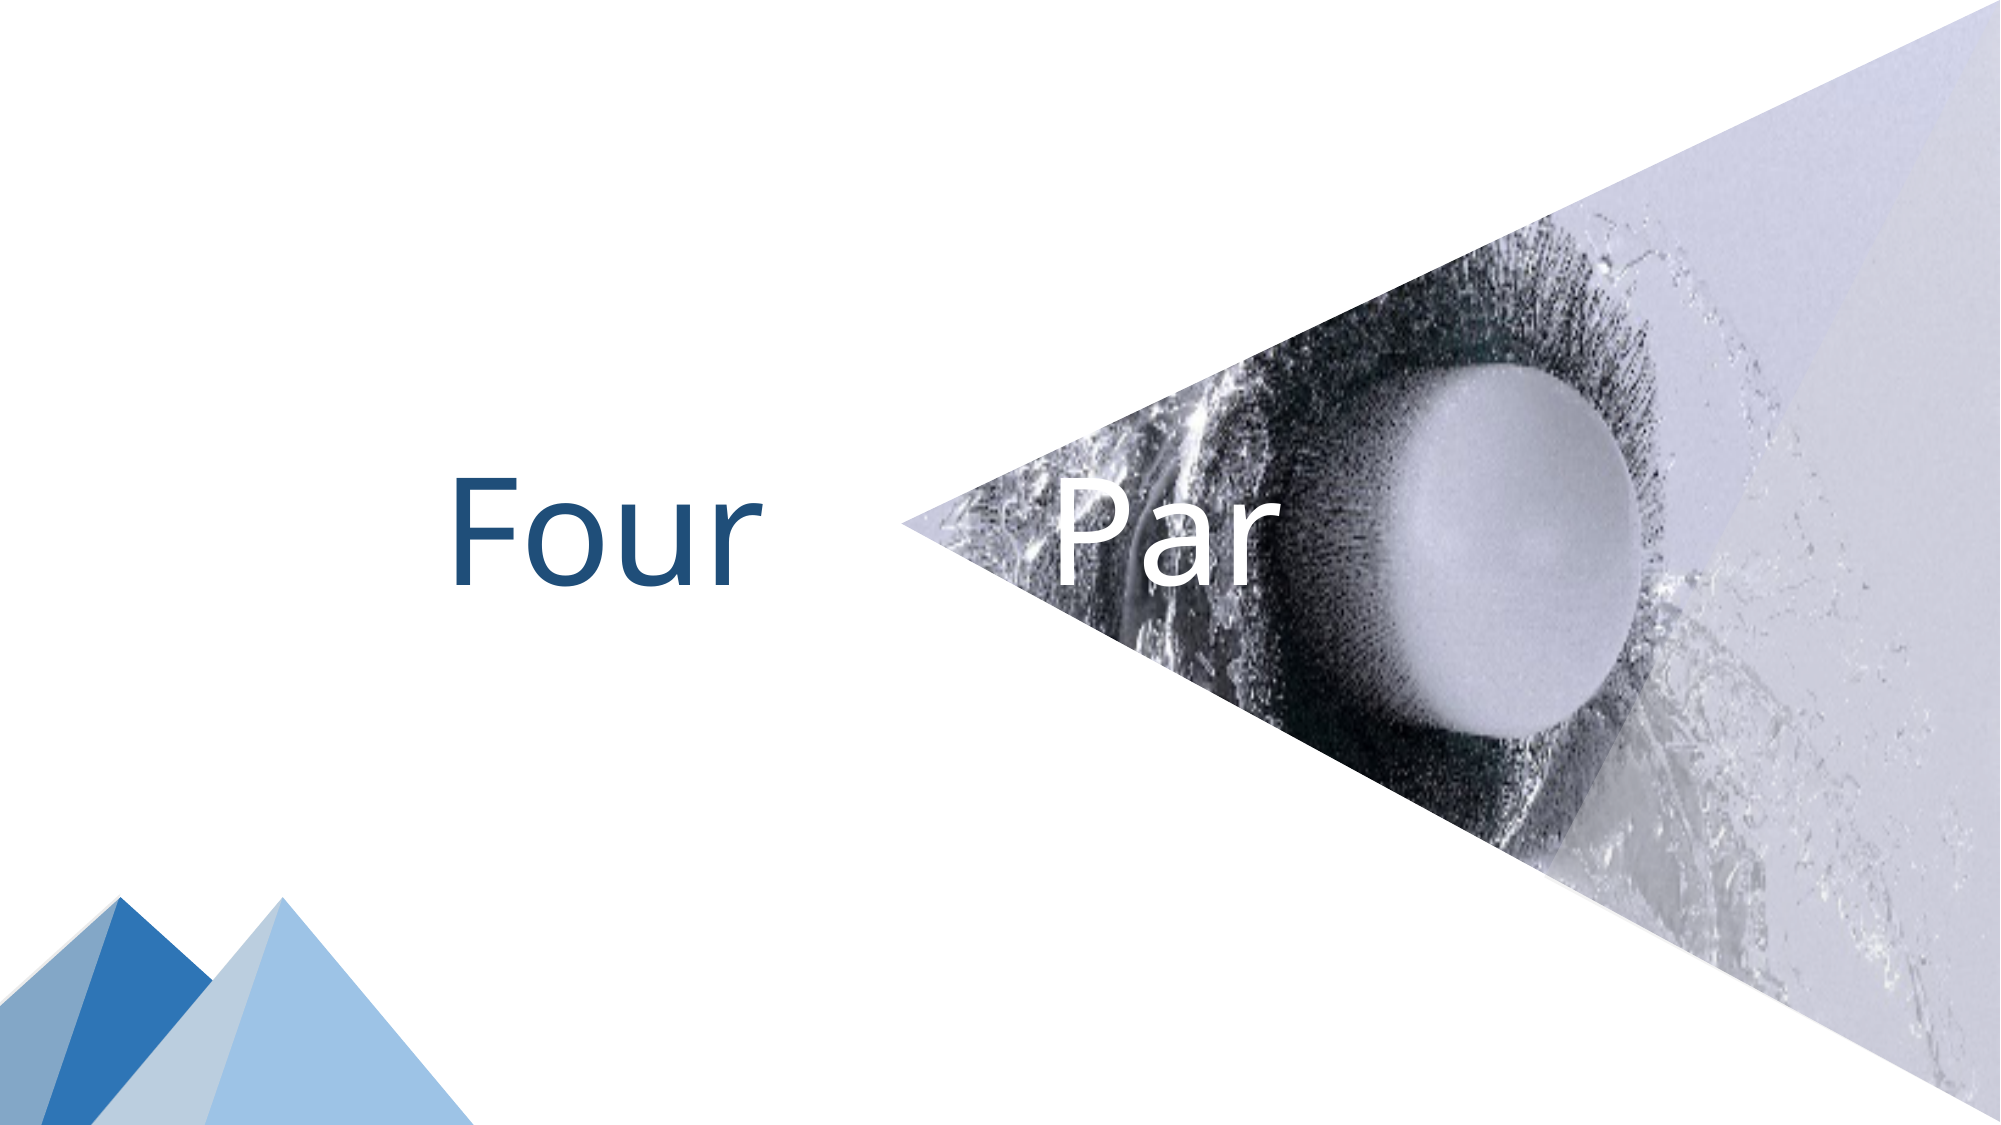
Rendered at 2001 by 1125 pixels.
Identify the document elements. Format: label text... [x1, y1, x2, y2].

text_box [0, 893, 484, 1125]
text_box Four [427, 428, 901, 623]
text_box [901, 0, 2000, 1122]
